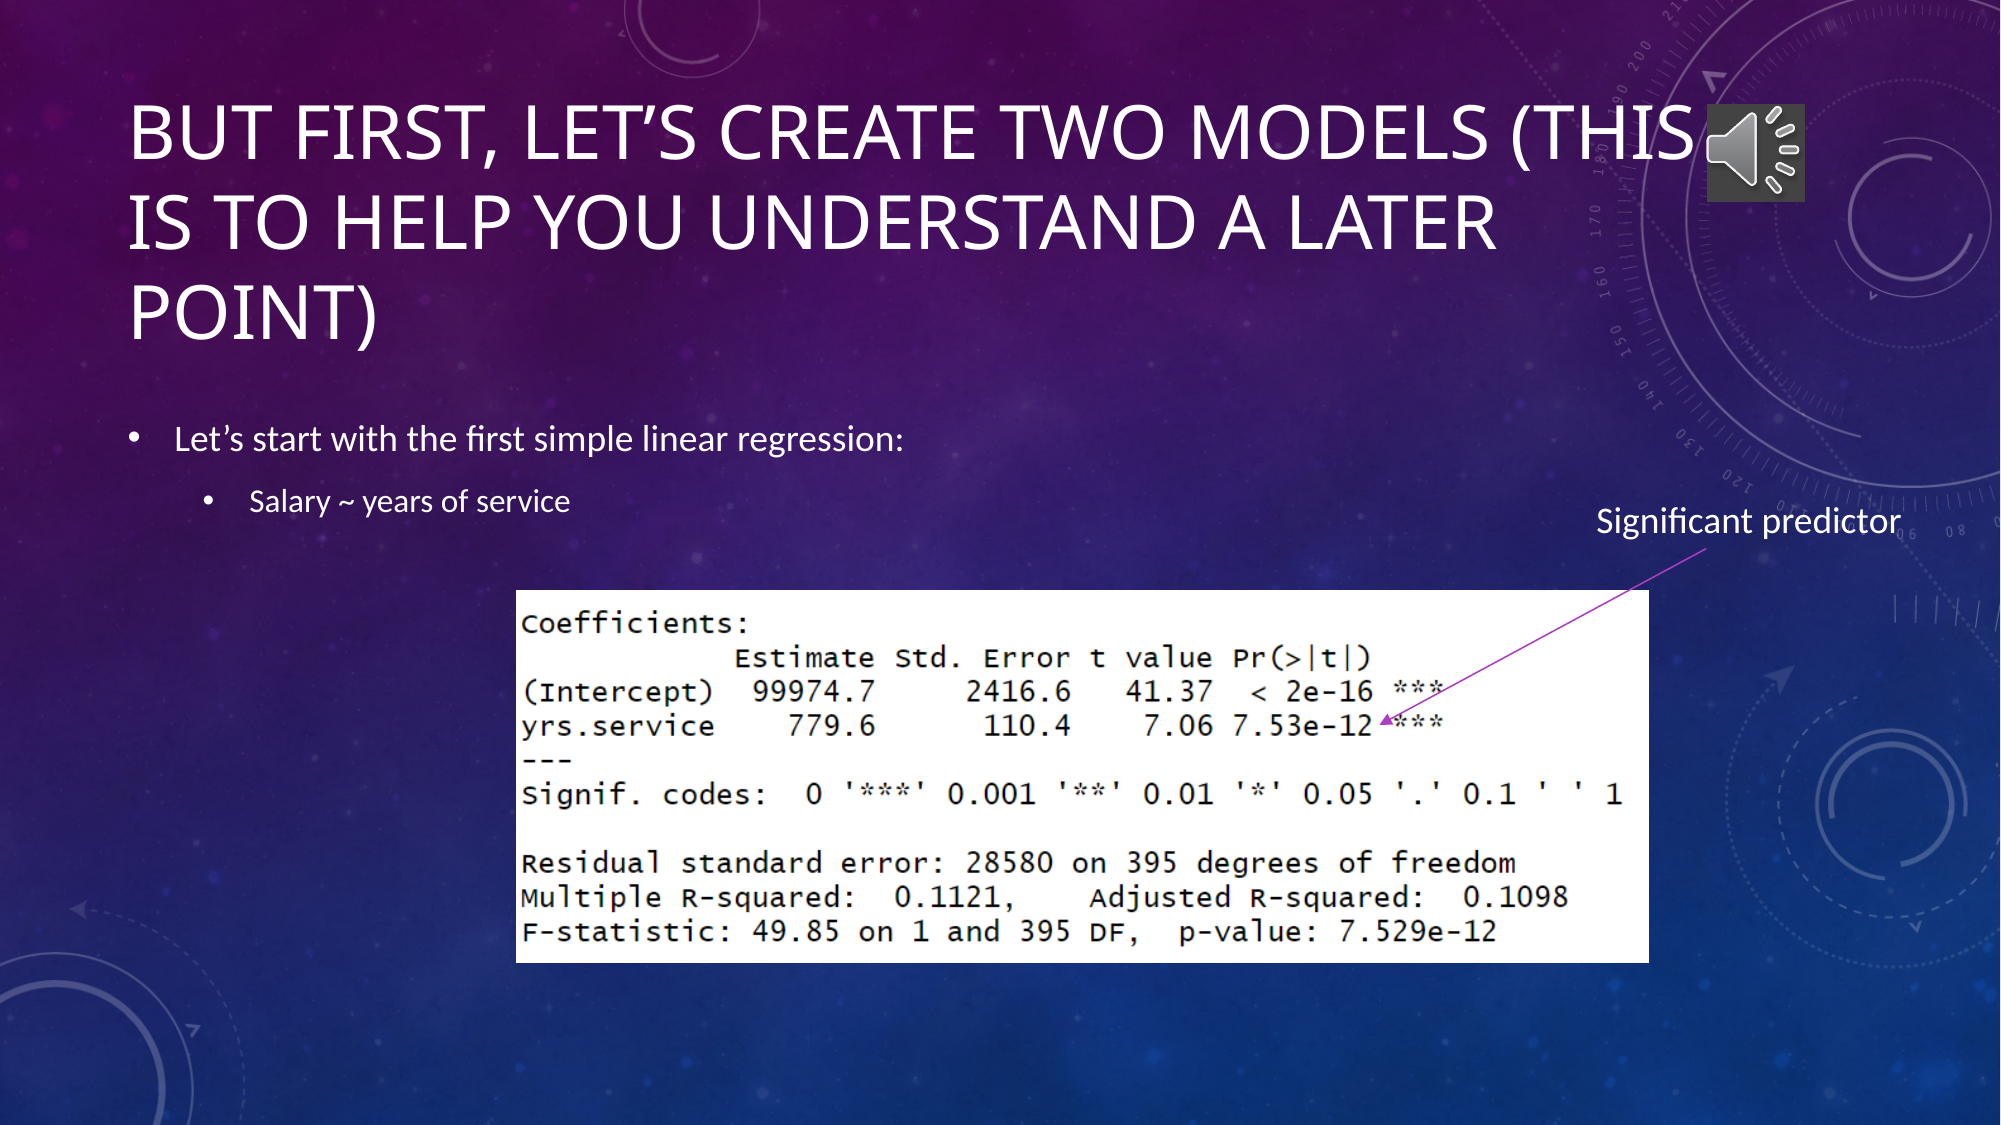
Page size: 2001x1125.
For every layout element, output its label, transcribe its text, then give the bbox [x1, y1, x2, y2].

list Let’s start with the first simple linear regression: Salary ~ years of service [112, 351, 1775, 950]
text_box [1379, 548, 1707, 726]
title But first, let’s create two models (this is to help you understand a later point) [112, 99, 1775, 339]
picture [0, 0, 2001, 1125]
text_box Significant predictor [1581, 488, 1917, 548]
